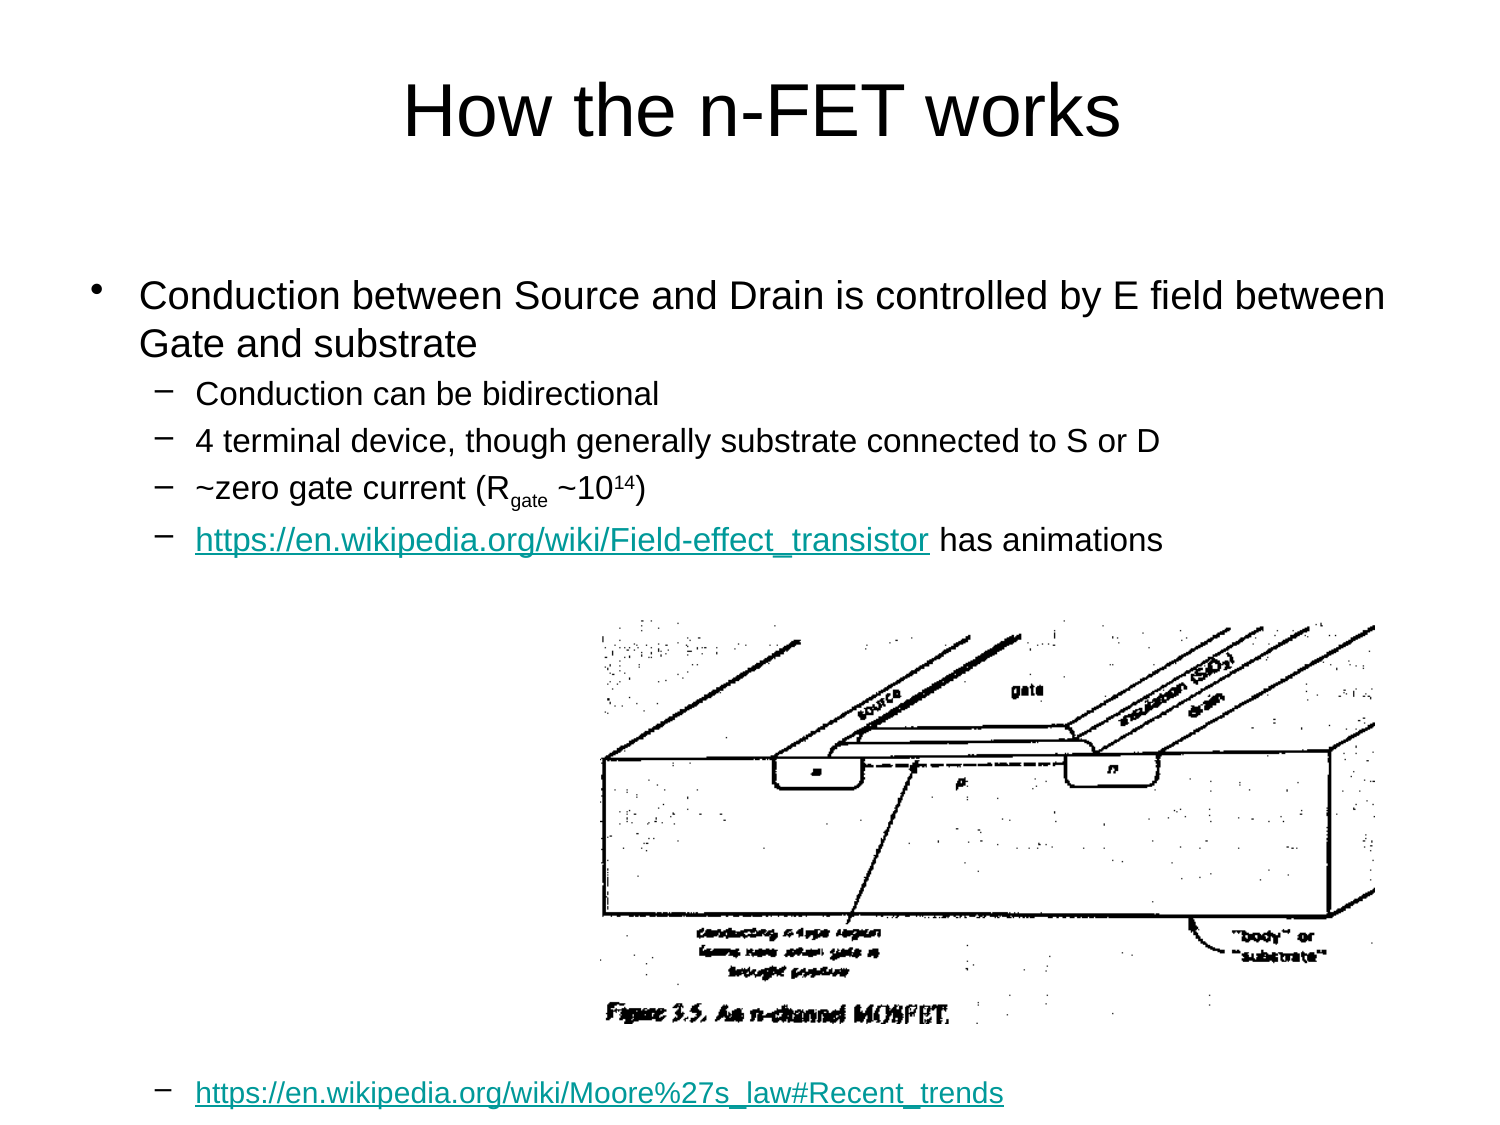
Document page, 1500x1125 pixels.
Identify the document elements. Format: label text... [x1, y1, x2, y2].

list Conduction between Source and Drain is controlled by E field between Gate and substrate Conduction can be bidirectional 4 terminal device, though generally substrate connected to S or D ~zero gate current (Rgate ~1014) https://en.wikipedia.org/wiki/Field-effect_transistor has animations https://en.wikipedia.org/wiki/Moore%27s_law#Recent_trends [75, 262, 1425, 1125]
picture [599, 618, 1376, 1024]
title How the n-FET works [125, 12, 1400, 200]
